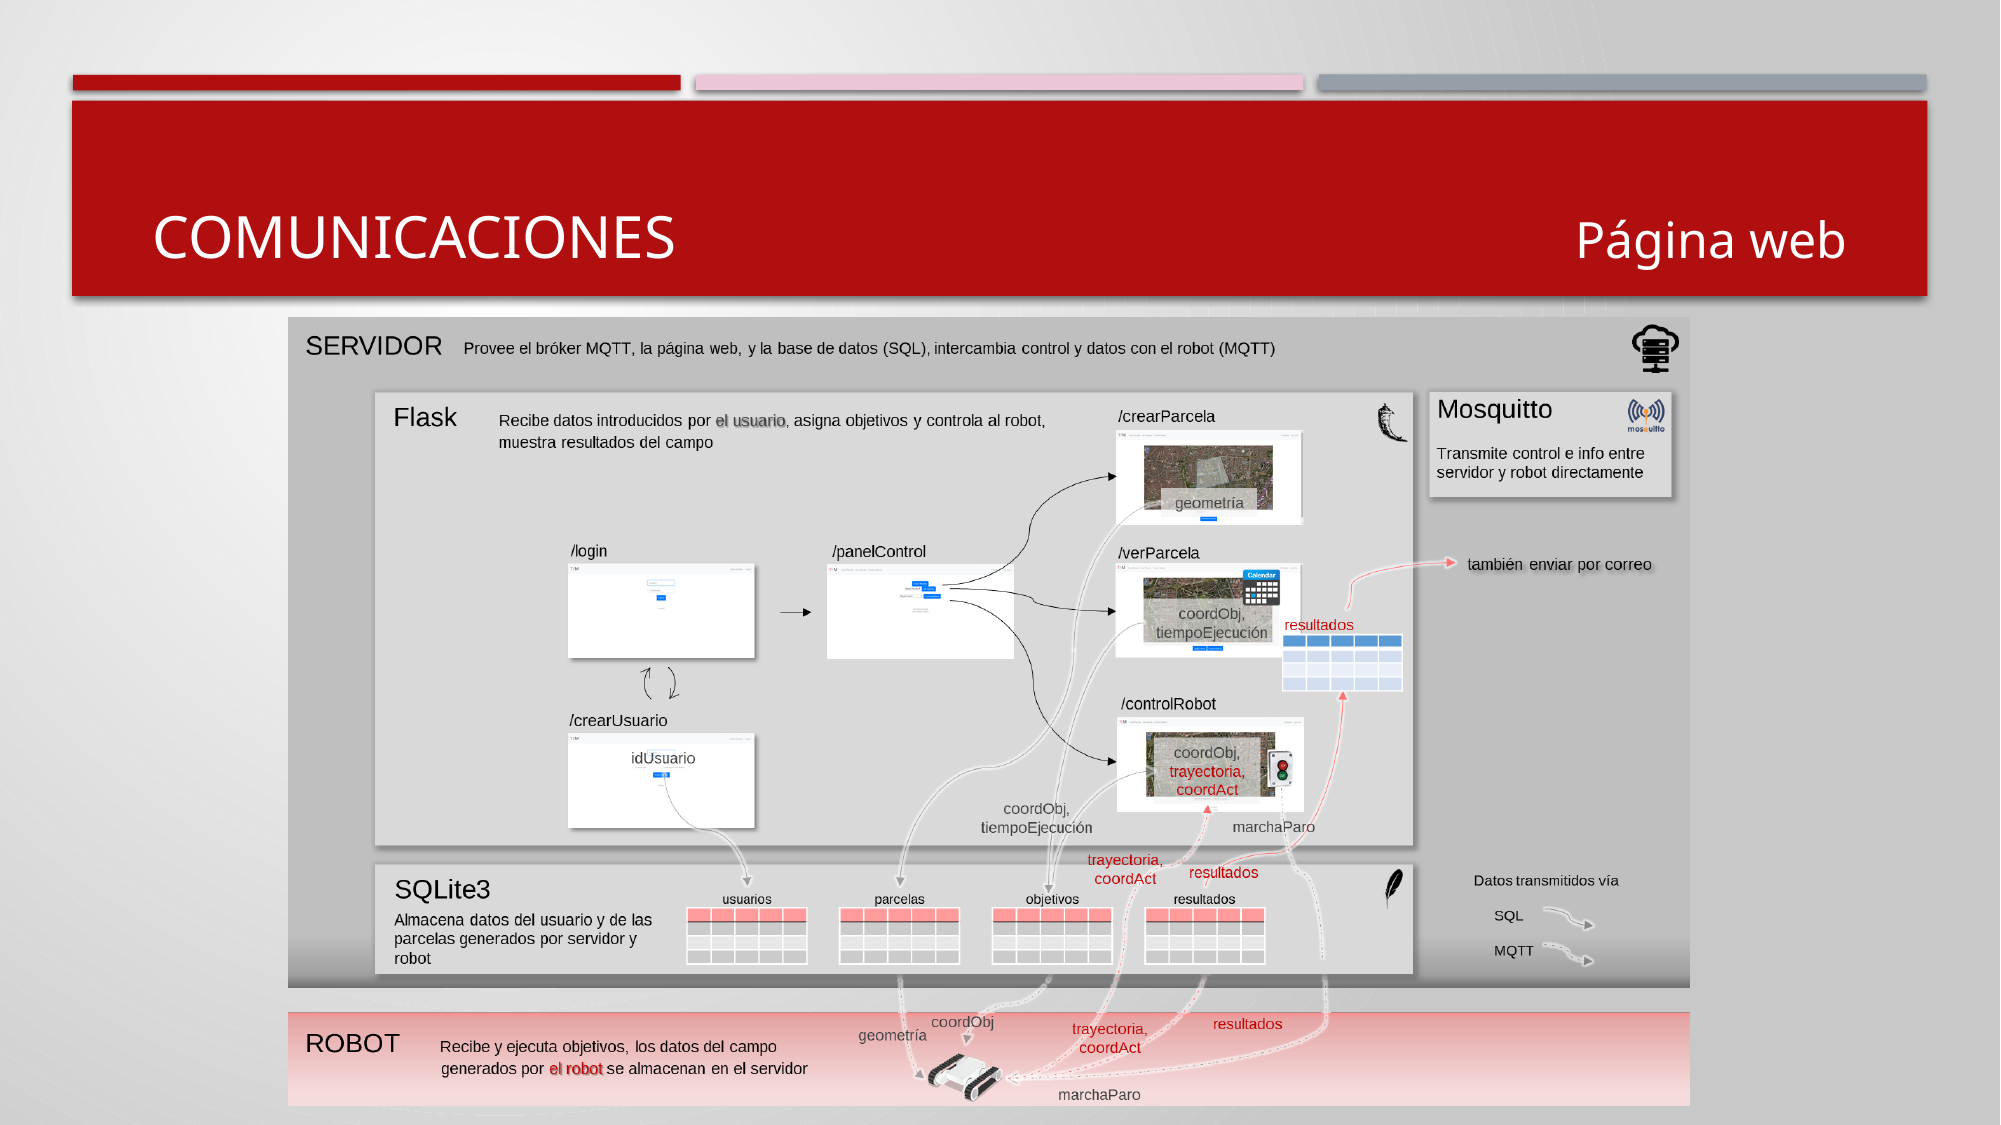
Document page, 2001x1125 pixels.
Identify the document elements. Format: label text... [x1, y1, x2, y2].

title comunicaciones [137, 59, 882, 278]
text_box Página web [882, 59, 1863, 278]
picture [288, 316, 1691, 1113]
